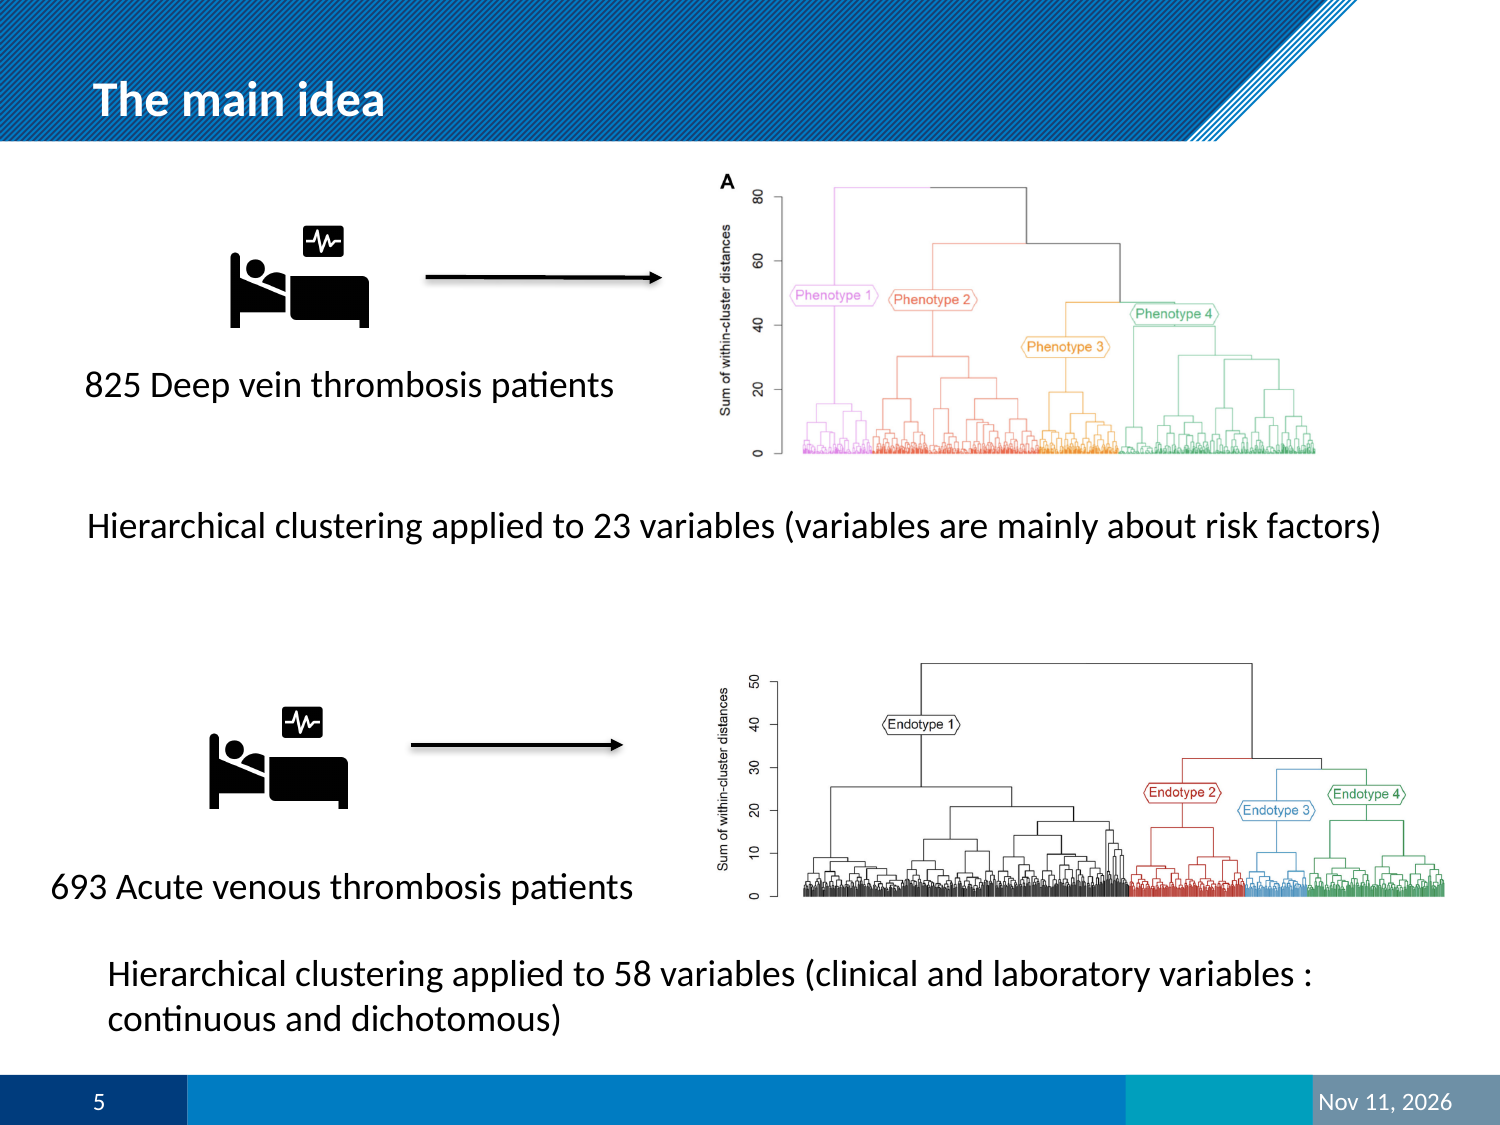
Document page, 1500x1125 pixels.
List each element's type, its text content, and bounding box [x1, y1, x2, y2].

picture [0, 0, 1500, 1074]
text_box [35, 649, 1465, 942]
text_box Hierarchical clustering applied to 23 variables (variables are mainly about risk factors) [72, 493, 1428, 553]
text_box Hierarchical clustering applied to 58 variables (clinical and laboratory variables : continuous and dichotomous) [92, 951, 1449, 1047]
slide_number 19-Jun-23 [1312, 1074, 1454, 1125]
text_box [69, 154, 1359, 459]
slide_number 5 [92, 1074, 182, 1125]
title The main idea [92, 0, 1164, 141]
